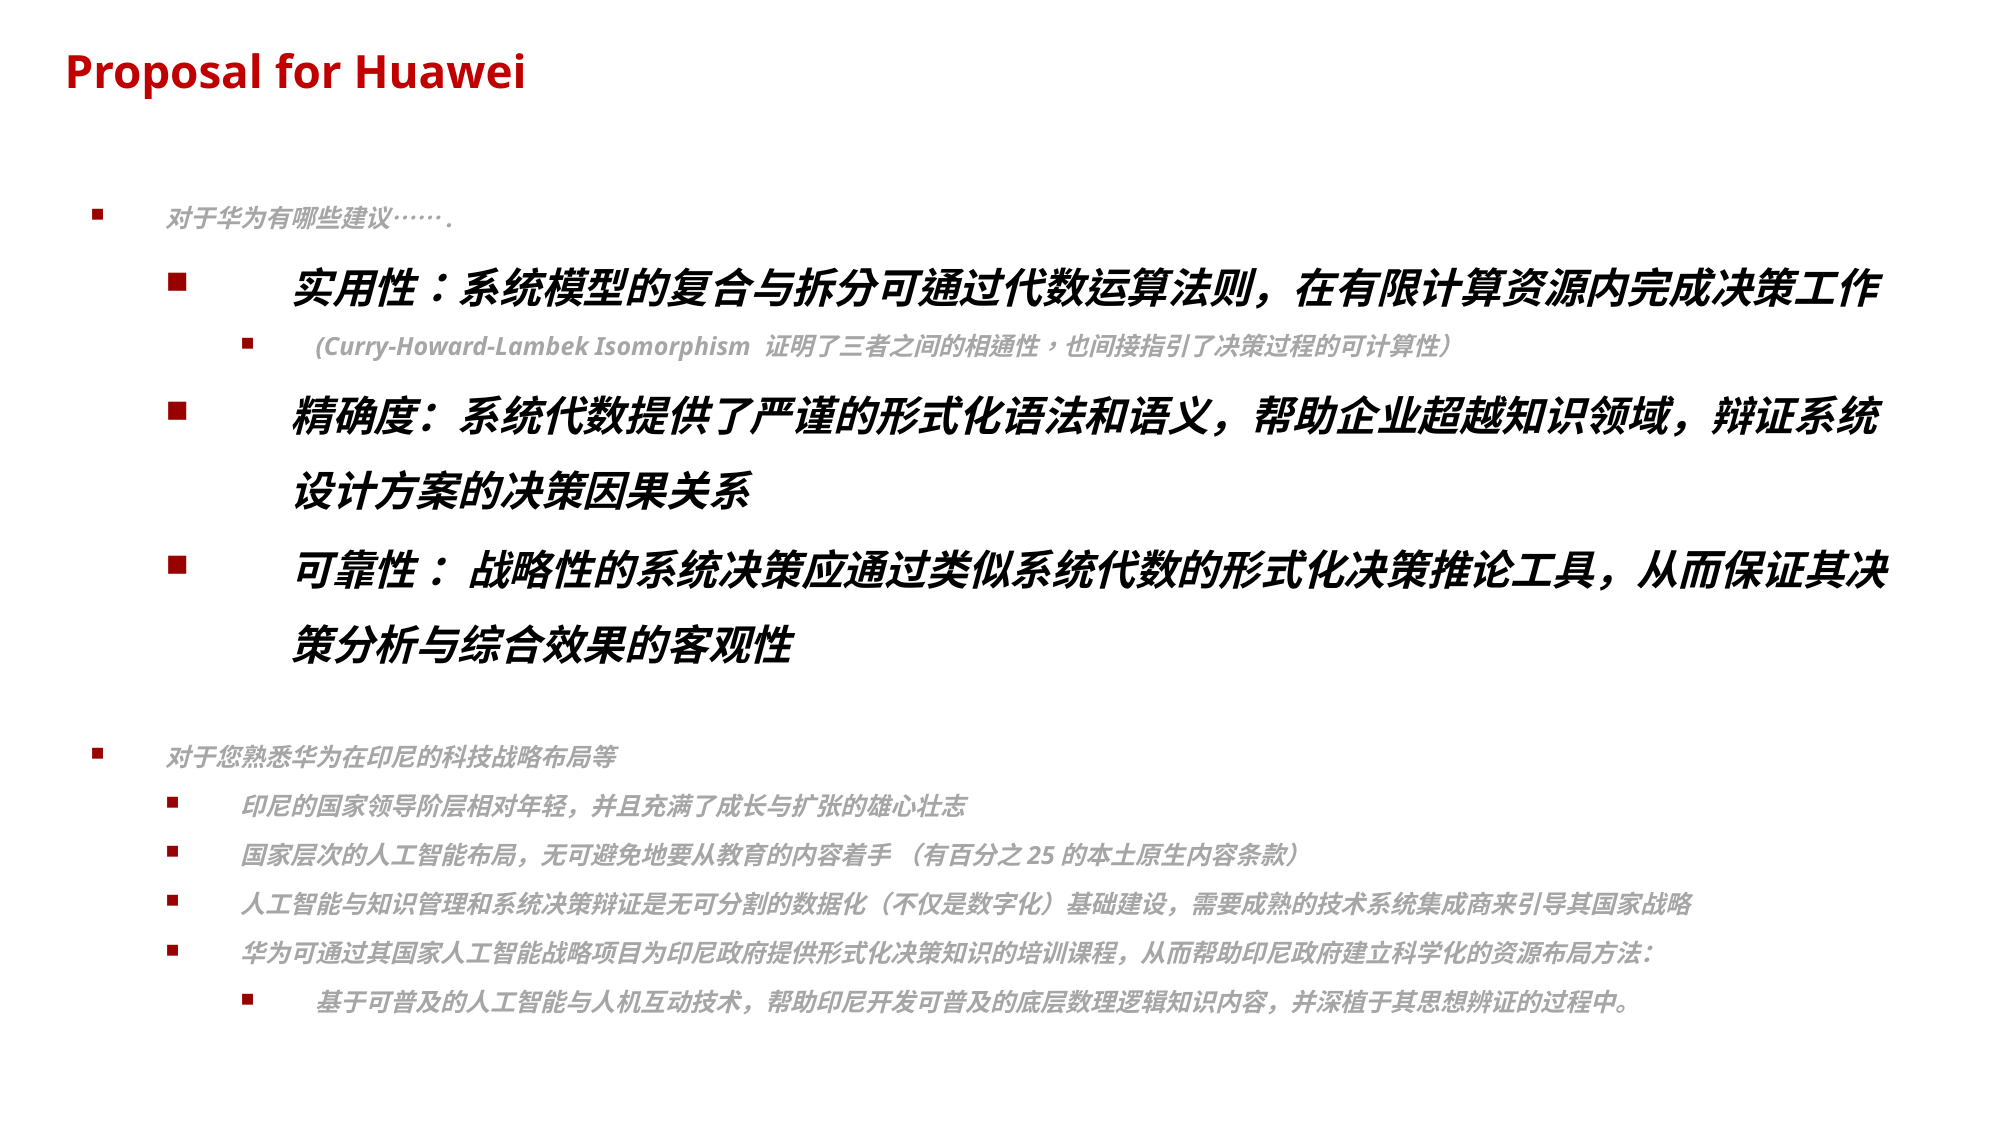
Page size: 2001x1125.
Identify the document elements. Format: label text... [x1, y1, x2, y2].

text_box 对于华为有哪些建议……. 实用性：系统模型的复合与拆分可通过代数运算法则，在有限计算资源内完成决策工作 (Curry-Howard-Lambek Isomorphism 证明了三者之间的相通性，也间接指引了决策过程的可计算性） 精确度：系统代数提供了严谨的形式化语法和语义，帮助企业超越知识领域，辩证系统设计方案的决策因果关系 可靠性 ：战略性的系统决策应通过类似系统代数的形式化决策推论工具，从而保证其决策分析与综合效果的客观性 对于您熟悉华为在印尼的科技战略布局等 印尼的国家领导阶层相对年轻，并且充满了成长与扩张的雄心壮志 国家层次的人工智能布局，无可避免地要从教育的内容着手 （有百分之25的本土原生内容条款） 人工智能与知识管理和系统决策辩证是无可分割的数据化（不仅是数字化）基础建设，需要成熟的技术系统集成商来引导其国家战略 华为可通过其国家人工智能战略项目为印尼政府提供形式化决策知识的培训课程，从而帮助印尼政府建立科学化的资源布局方法： 基于可普及的人工智能与人机互动技术，帮助印尼开发可普及的底层数理逻辑知识内容，并深植于其思想辨证的过程中。 [83, 179, 1896, 1025]
title Proposal for Huawei [44, 35, 1846, 113]
